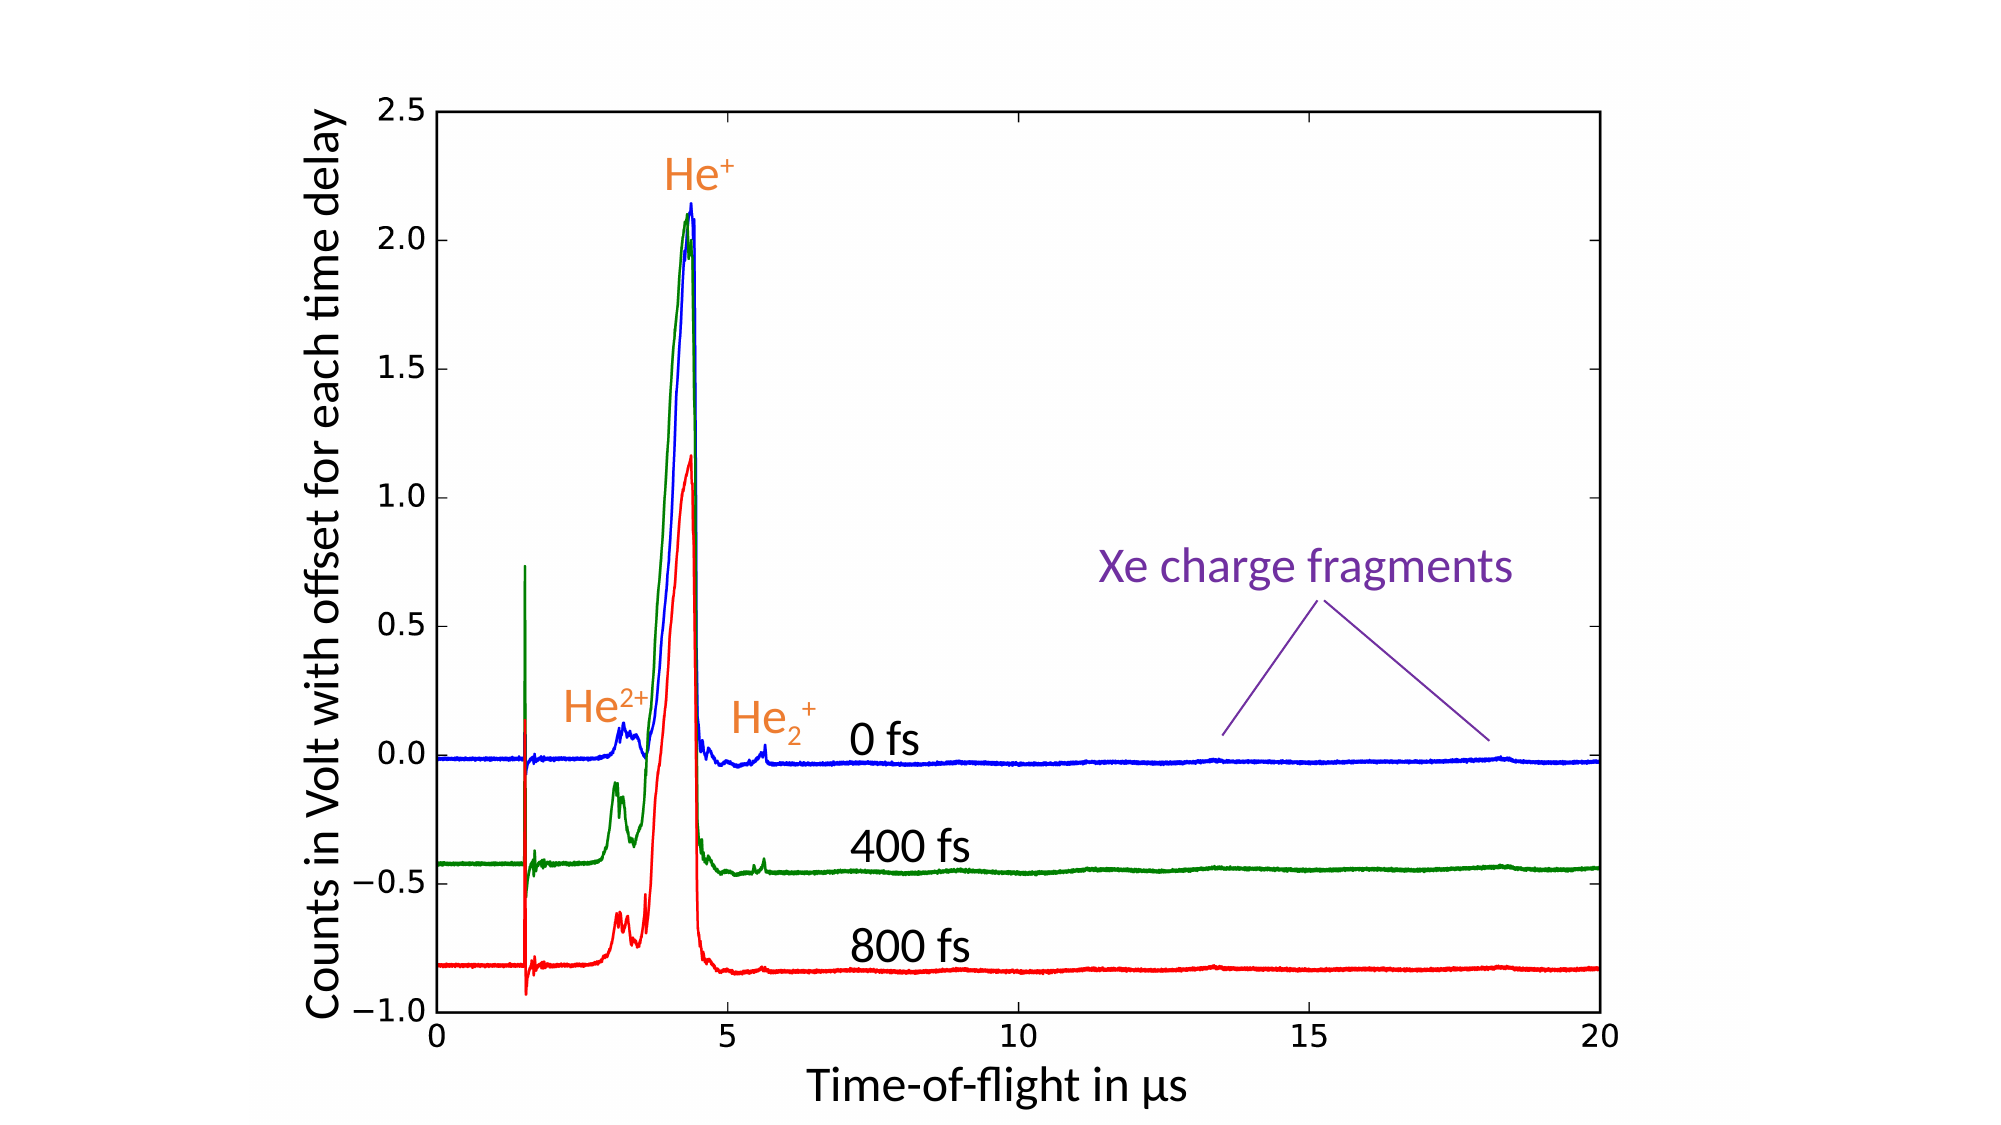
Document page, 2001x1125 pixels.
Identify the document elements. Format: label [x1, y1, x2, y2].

text_box [249, 0, 1750, 1125]
